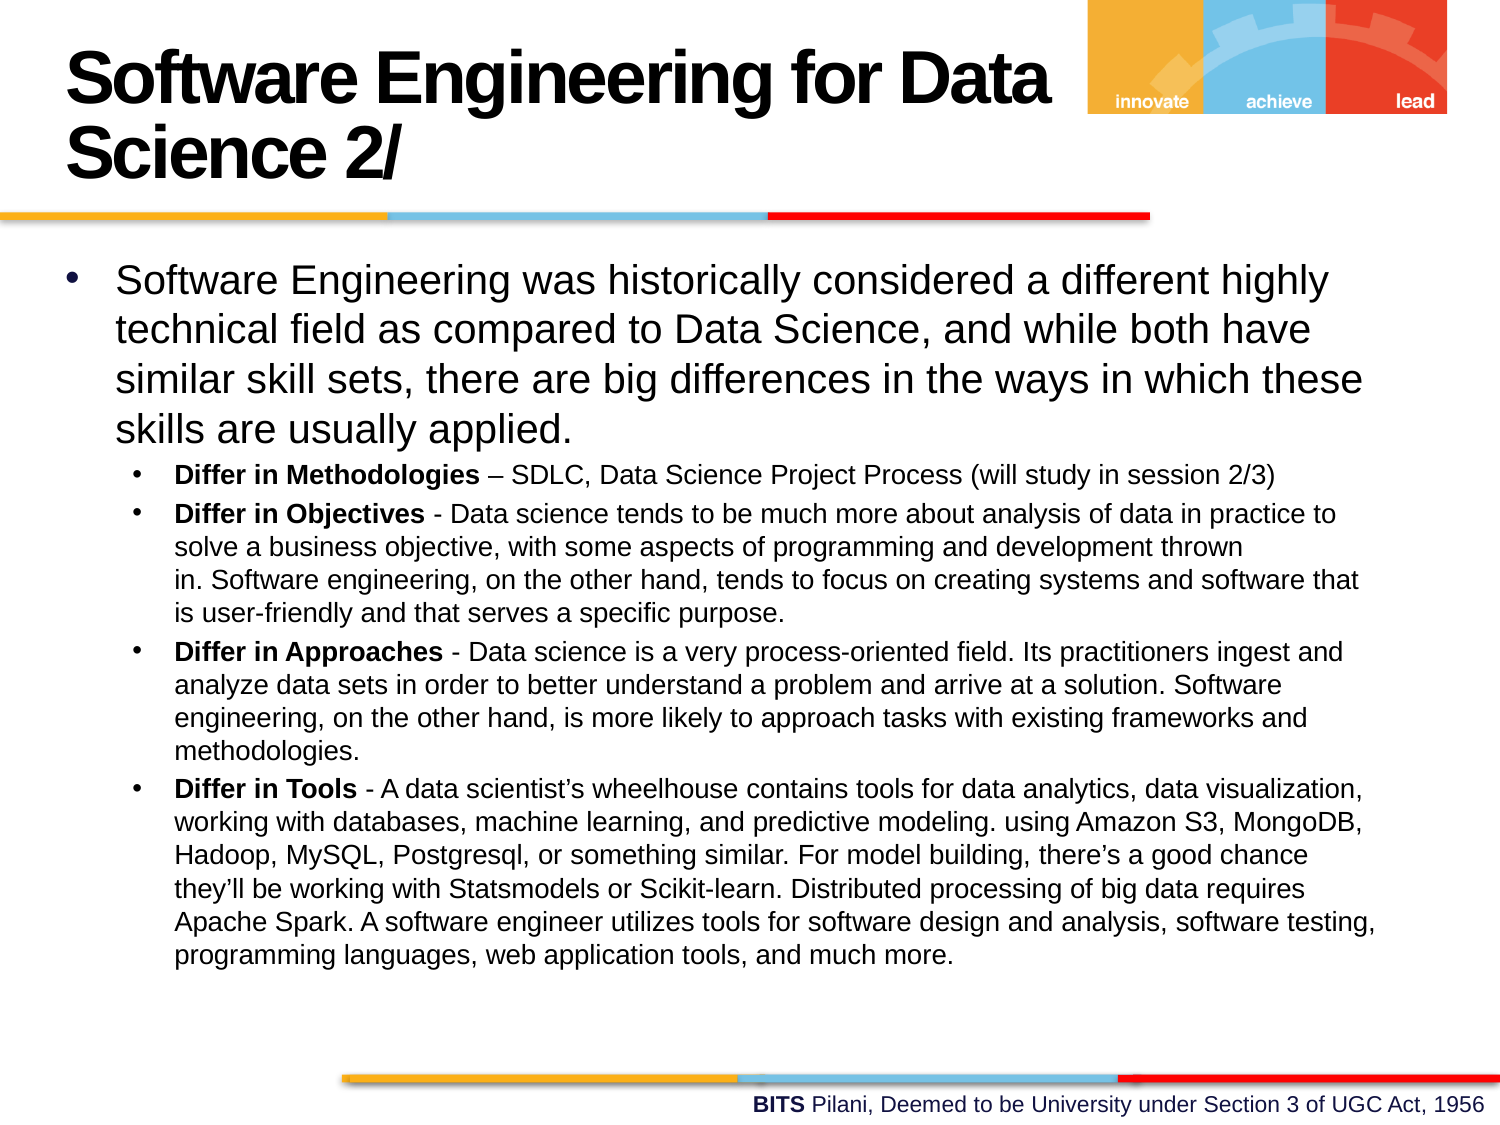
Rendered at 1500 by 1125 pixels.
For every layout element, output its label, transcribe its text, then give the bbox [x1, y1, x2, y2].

list Software Engineering was historically considered a different highly technical field as compared to Data Science, and while both have similar skill sets, there are big differences in the ways in which these skills are usually applied. Differ in Methodologies – SDLC, Data Science Project Process (will study in session 2/3) Differ in Objectives - Data science tends to be much more about analysis of data in practice to solve a business objective, with some aspects of programming and development thrown in. Software engineering, on the other hand, tends to focus on creating systems and software that is user-friendly and that serves a specific purpose. Differ in Approaches - Data science is a very process-oriented field. Its practitioners ingest and analyze data sets in order to better understand a problem and arrive at a solution. Software engineering, on the other hand, is more likely to approach tasks with existing frameworks and methodologies. Differ in Tools - A data scientist’s wheelhouse contains tools for data analytics, data visualization, working with databases, machine learning, and predictive modeling. using Amazon S3, MongoDB, Hadoop, MySQL, Postgresql, or something similar. For model building, there’s a good chance they’ll be working with Statsmodels or Scikit-learn. Distributed processing of big data requires Apache Spark. A software engineer utilizes tools for software design and analysis, software testing, programming languages, web application tools, and much more. [50, 245, 1400, 988]
list Software Engineering for Data Science 2/ [50, 24, 1088, 213]
picture [1087, 0, 1448, 114]
